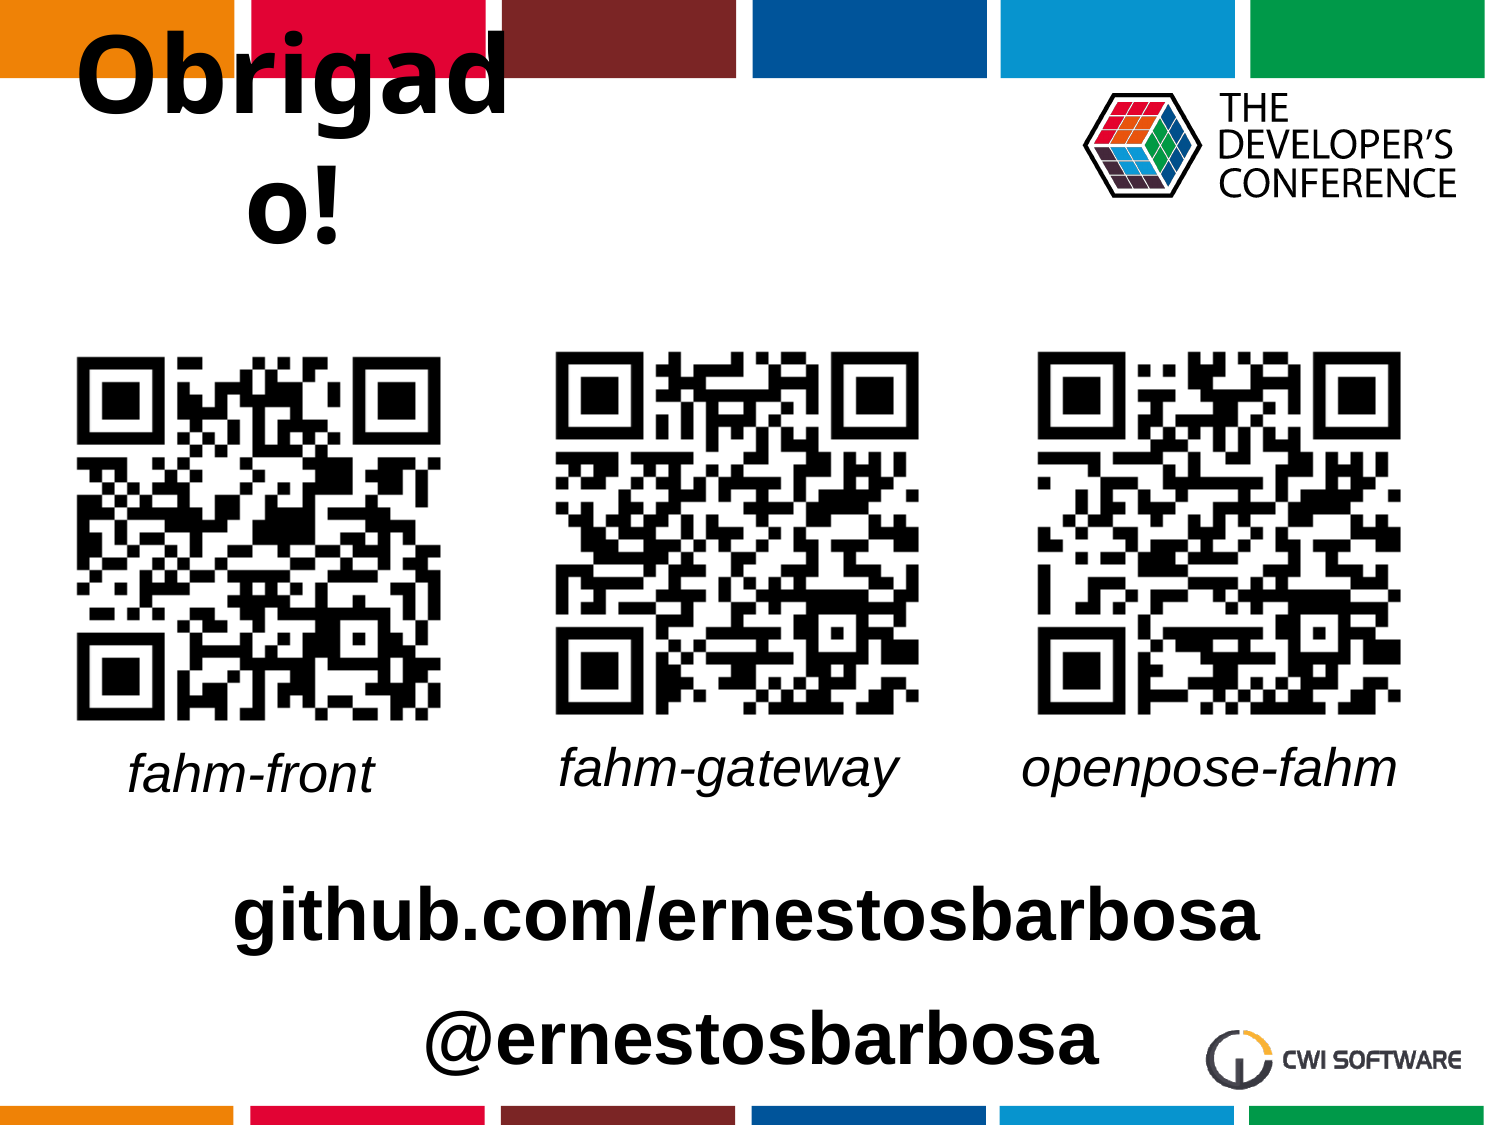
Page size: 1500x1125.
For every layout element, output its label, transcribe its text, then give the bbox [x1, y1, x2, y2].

text_box @ernestosbarbosa [407, 993, 1130, 1117]
picture [24, 304, 494, 774]
text_box github.com/ernestosbarbosa [24, 850, 1470, 993]
picture [502, 298, 973, 769]
picture [1181, 1000, 1500, 1109]
picture [984, 298, 1455, 769]
picture [1065, 75, 1472, 214]
text_box Obrigado! [37, 137, 550, 280]
